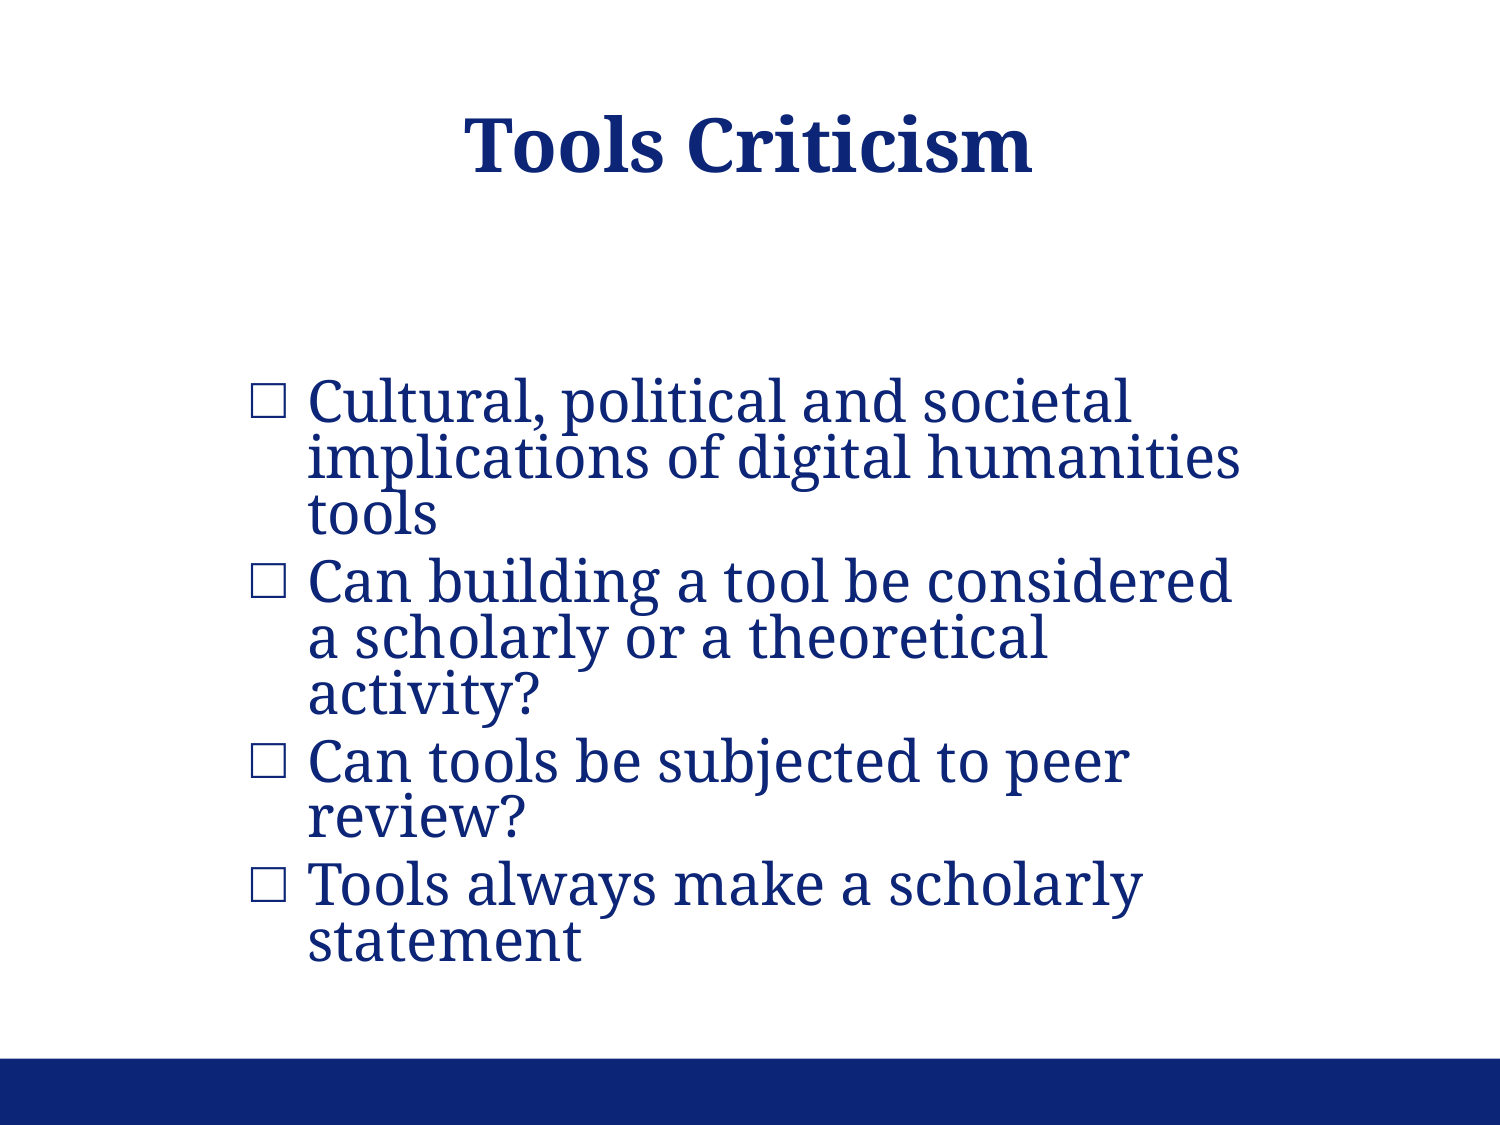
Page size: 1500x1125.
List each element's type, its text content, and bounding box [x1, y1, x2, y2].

text_box Cultural, political and societal implications of digital humanities tools Can building a tool be considered a scholarly or a theoretical activity? Can tools be subjected to peer review? Tools always make a scholarly statement [236, 278, 1264, 846]
text_box Tools Criticism [0, 90, 1500, 195]
